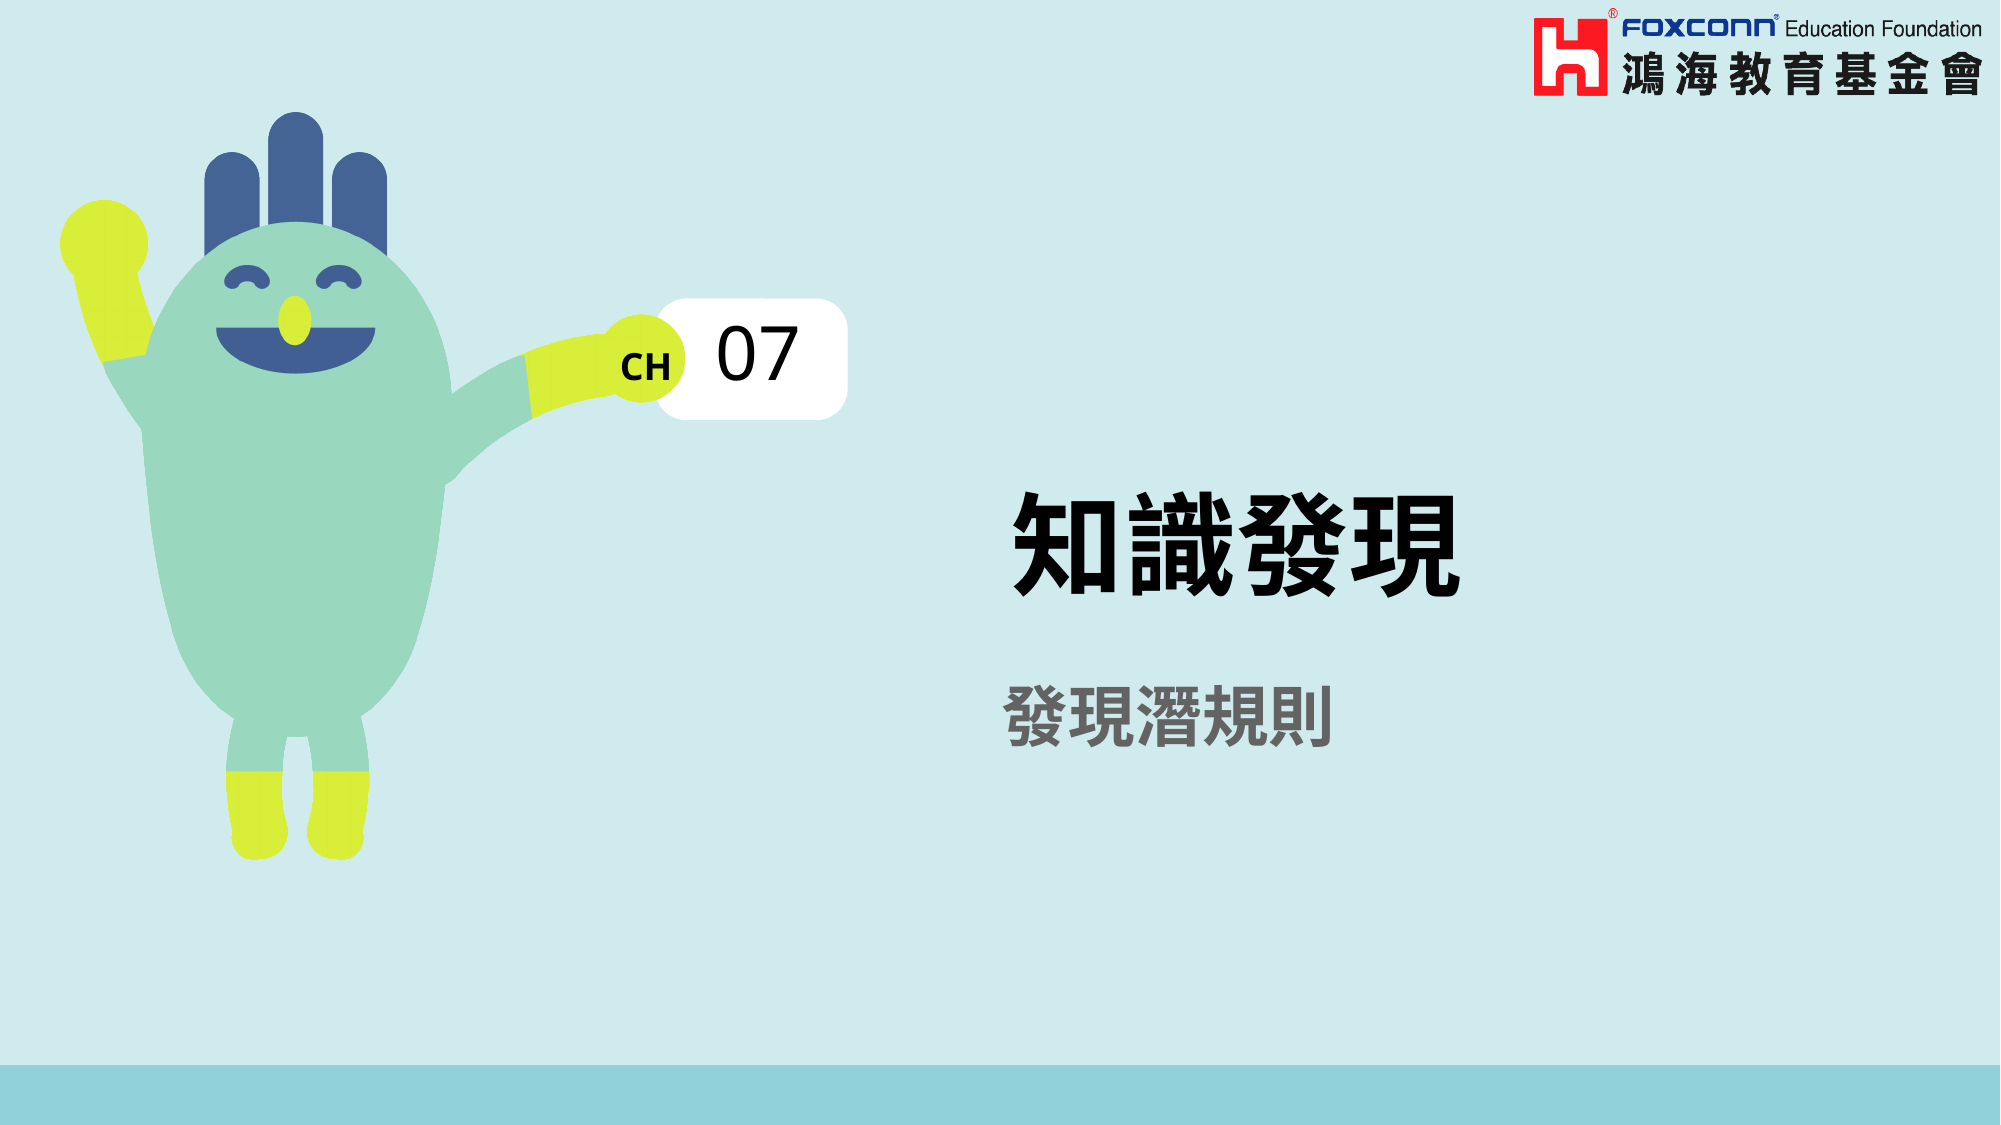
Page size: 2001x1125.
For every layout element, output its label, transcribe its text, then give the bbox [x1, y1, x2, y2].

list 07 [679, 295, 837, 418]
picture [60, 112, 685, 860]
title 知識發現 [486, 449, 1987, 620]
subtitle 發現潛規則 [587, 667, 1750, 939]
picture [1534, 8, 1982, 96]
